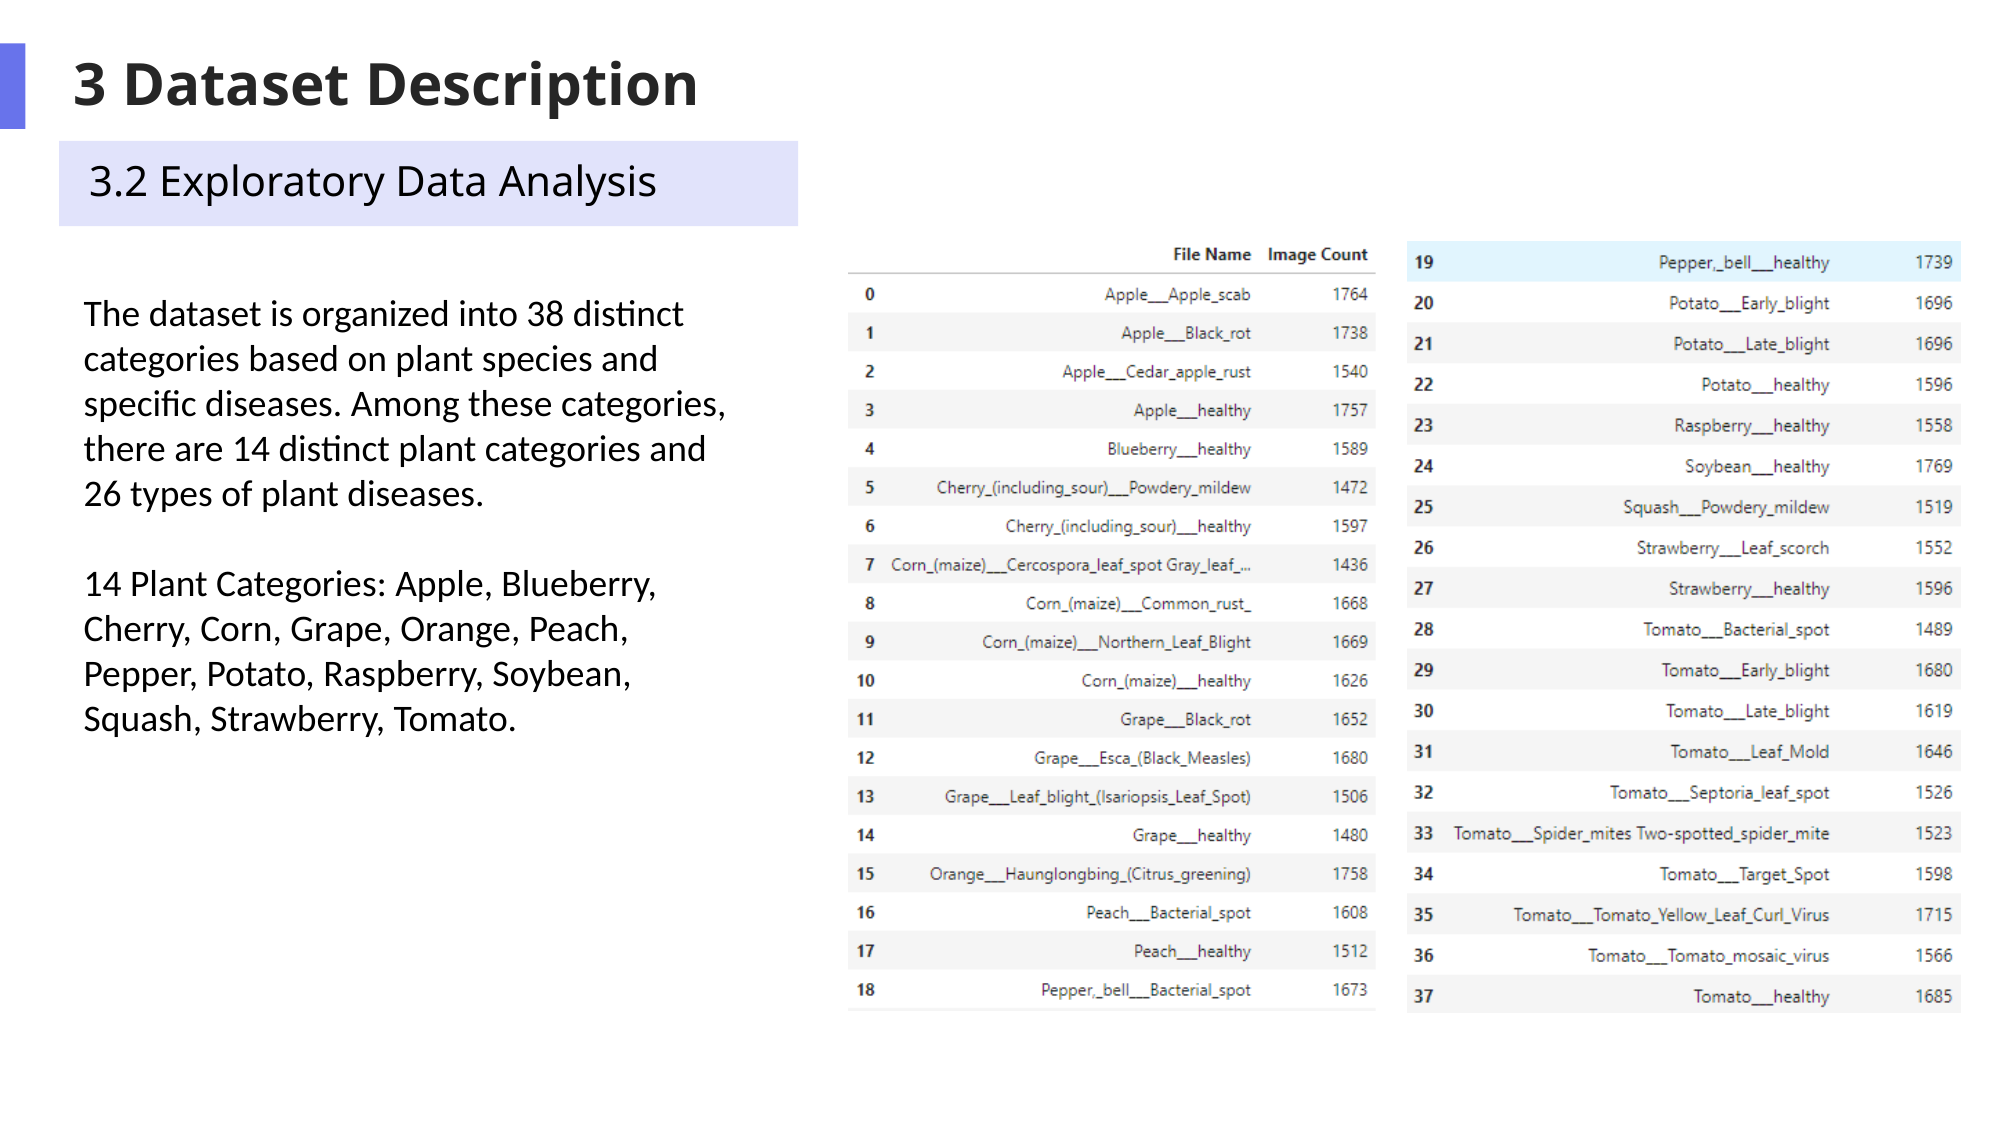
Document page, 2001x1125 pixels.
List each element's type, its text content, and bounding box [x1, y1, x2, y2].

picture [1407, 241, 1961, 1014]
list 3.2 Exploratory Data Analysis [59, 140, 799, 227]
picture [848, 240, 1380, 1011]
title 3 Dataset Description [59, 43, 1144, 130]
text_box The dataset is organized into 38 distinct categories based on plant species and specific diseases. Among these categories, there are 14 distinct plant categories and 26 types of plant diseases. 14 Plant Categories: Apple, Blueberry, Cherry, Corn, Grape, Orange, Peach, Pepper, Potato, Raspberry, Soybean, Squash, Strawberry, Tomato. [68, 281, 761, 747]
